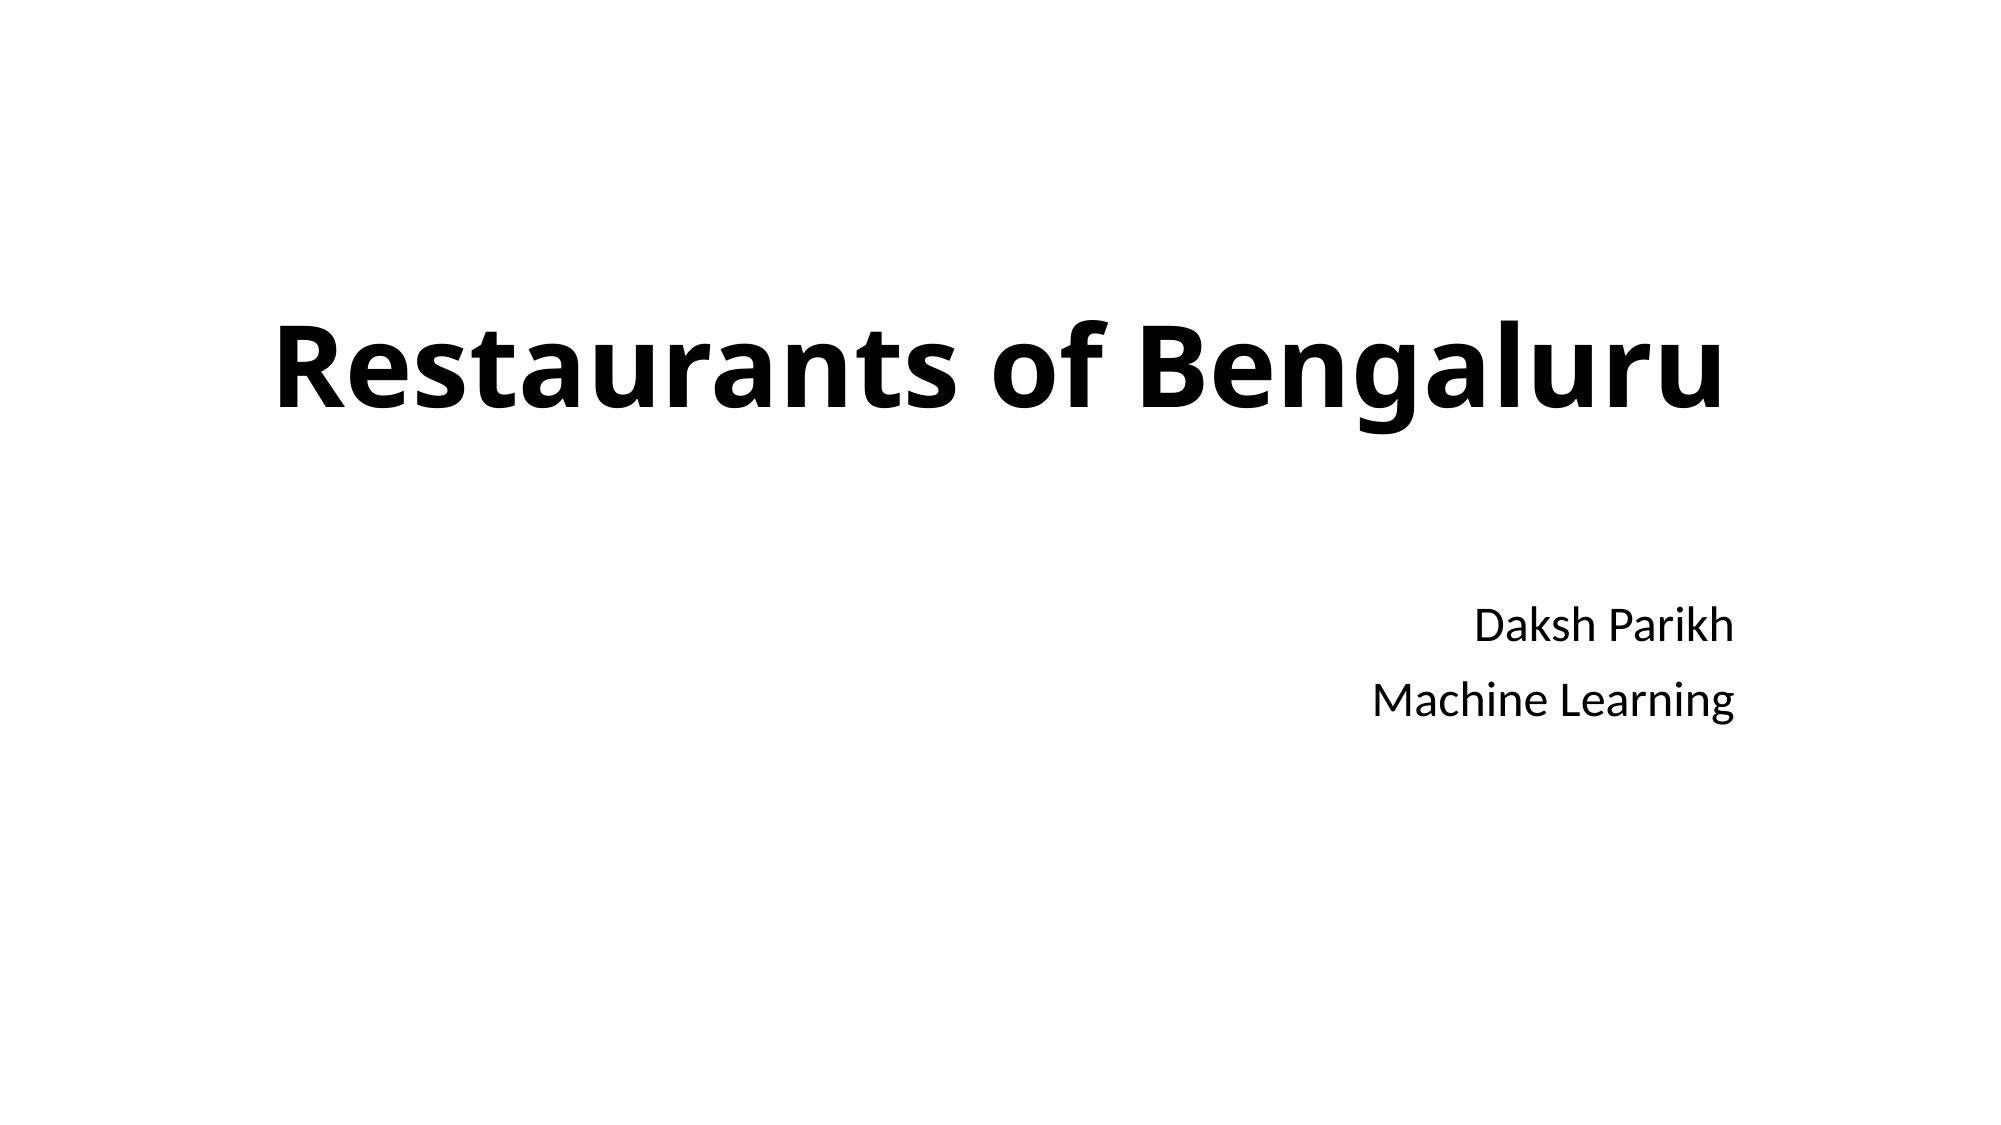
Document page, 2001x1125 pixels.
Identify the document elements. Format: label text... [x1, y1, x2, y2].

subtitle Daksh Parikh Machine Learning [249, 590, 1750, 863]
title Restaurants of Bengaluru [249, 184, 1750, 576]
